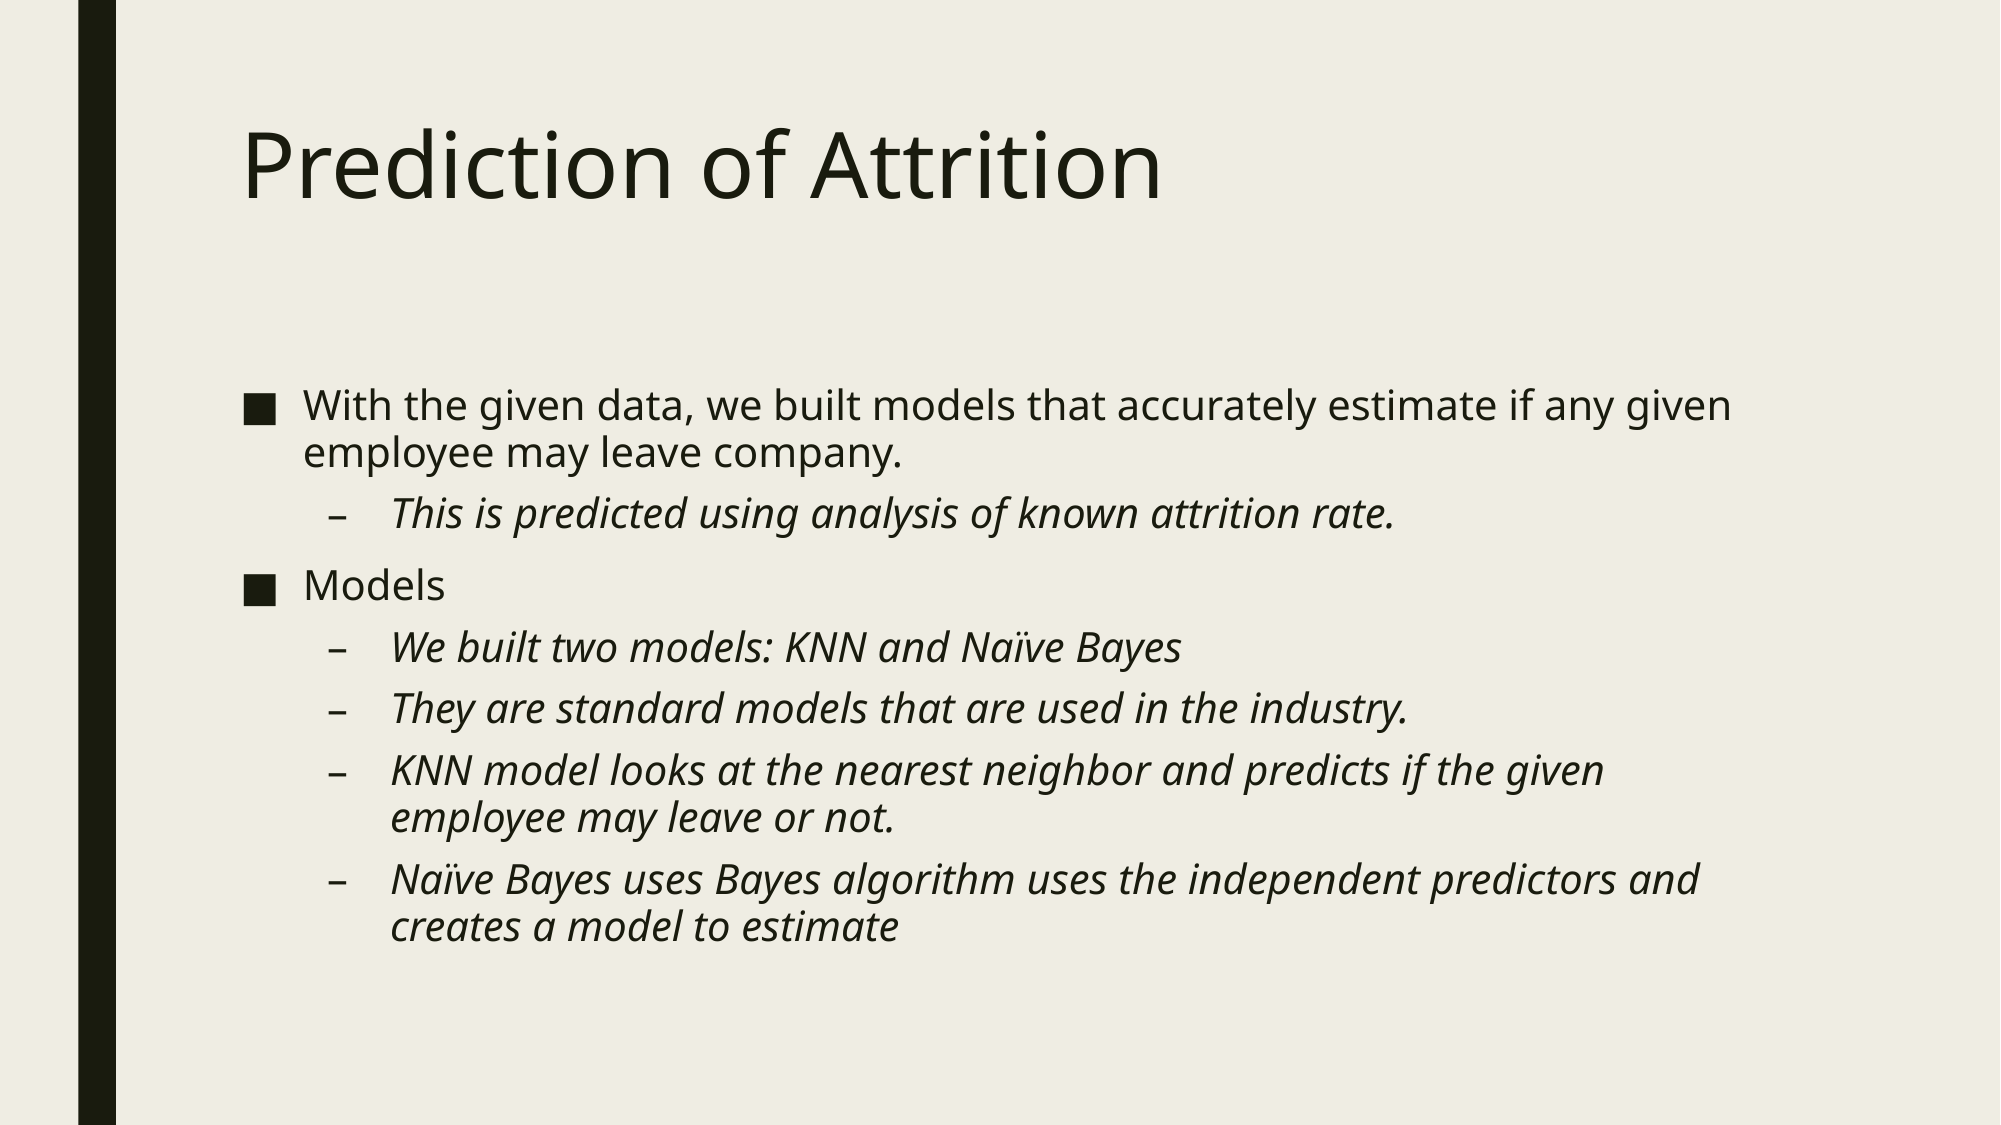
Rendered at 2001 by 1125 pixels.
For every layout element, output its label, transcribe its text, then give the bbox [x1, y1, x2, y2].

list With the given data, we built models that accurately estimate if any given employee may leave company. This is predicted using analysis of known attrition rate. Models We built two models: KNN and Naïve Bayes They are standard models that are used in the industry. KNN model looks at the nearest neighbor and predicts if the given employee may leave or not. Naïve Bayes uses Bayes algorithm uses the independent predictors and creates a model to estimate [225, 375, 1800, 963]
title Prediction of Attrition [225, 112, 1800, 357]
